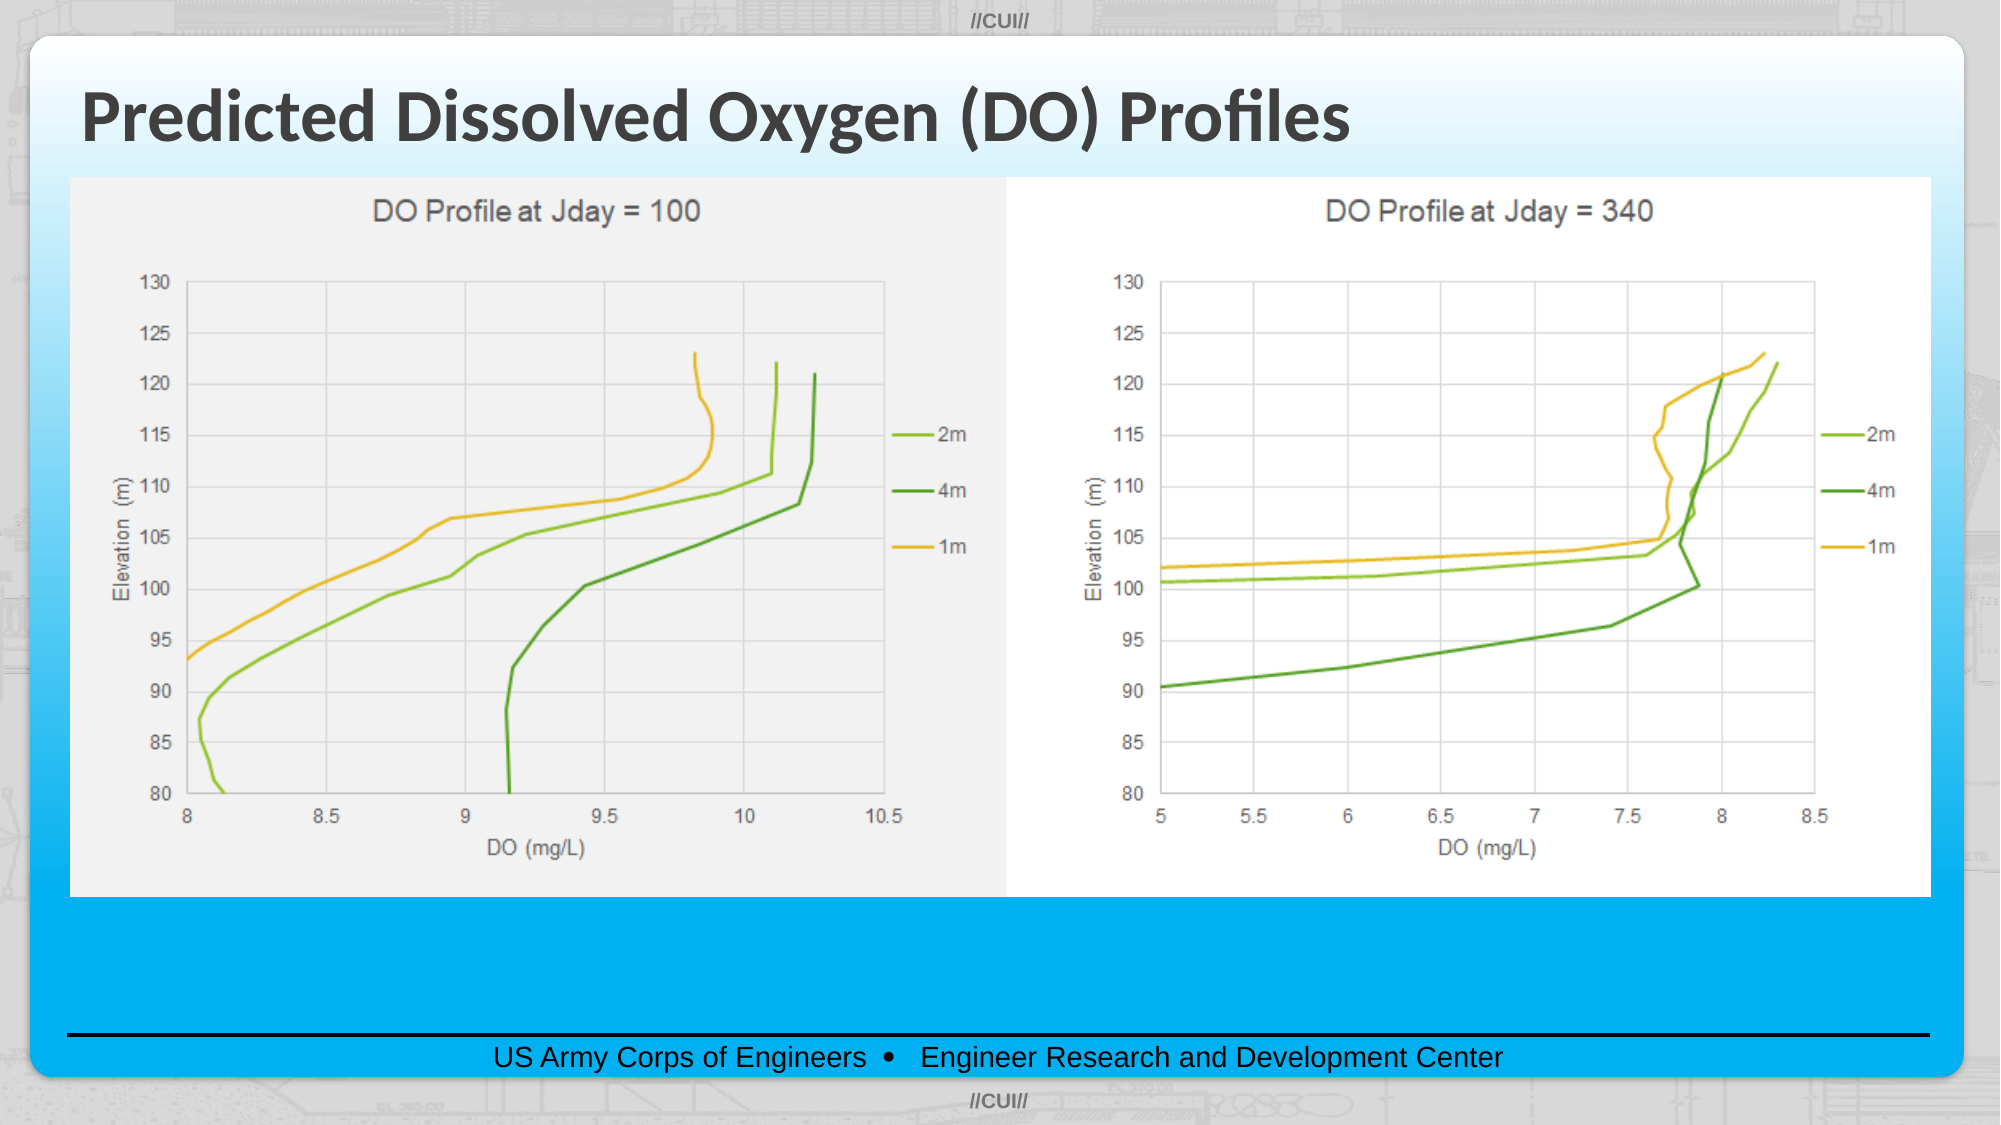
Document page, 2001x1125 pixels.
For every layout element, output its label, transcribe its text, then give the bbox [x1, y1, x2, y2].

title Predicted Dissolved Oxygen (DO) Profiles [66, 44, 1901, 178]
picture [0, 0, 2000, 1125]
